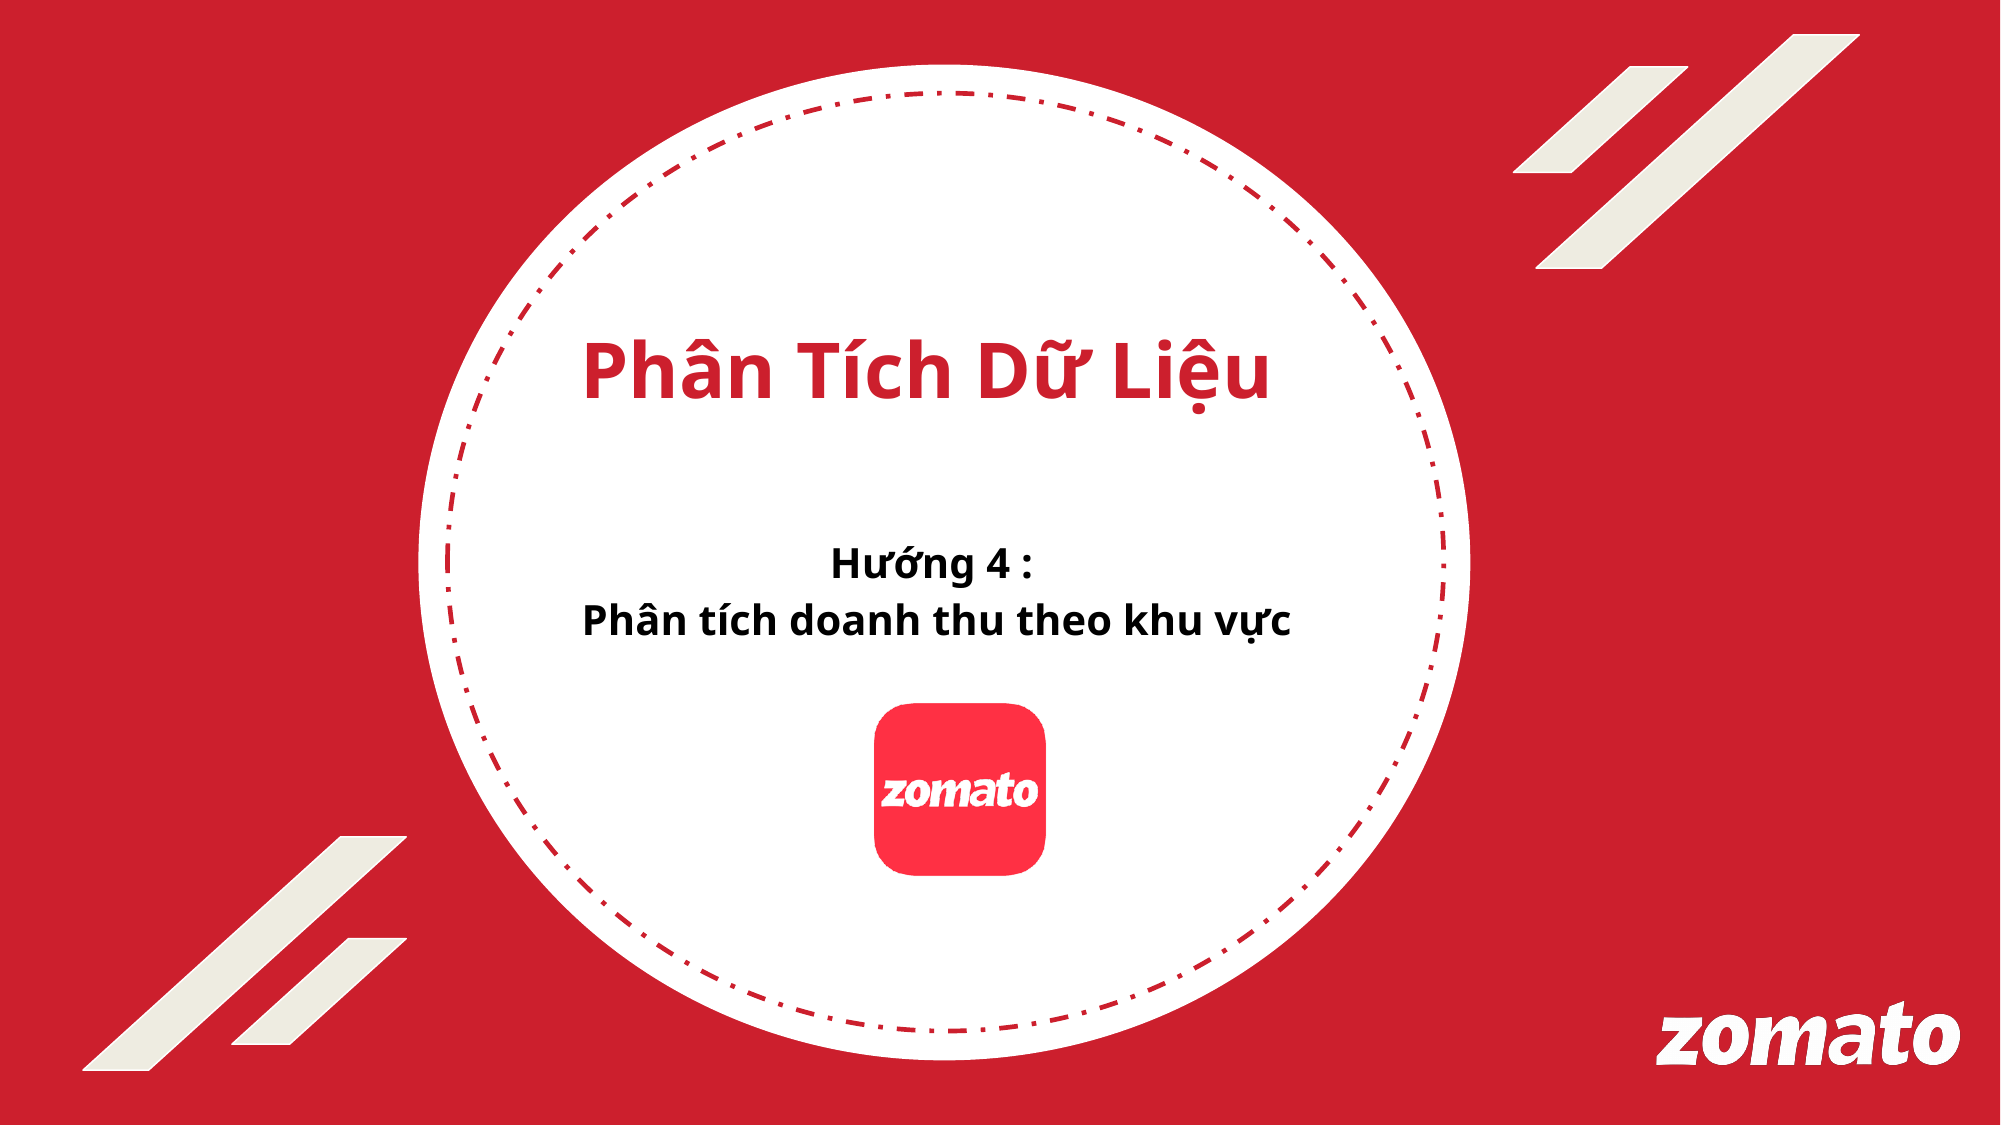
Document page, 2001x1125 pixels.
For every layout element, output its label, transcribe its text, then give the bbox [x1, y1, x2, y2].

text_box [231, 938, 407, 1045]
text_box [447, 93, 1444, 1032]
text_box [82, 836, 407, 1071]
text_box Hướng 4 : Phân tích doanh thu theo khu vực [510, 514, 1363, 660]
text_box Phân Tích Dữ Liệu [544, 306, 1330, 429]
text_box [420, 66, 1468, 1059]
text_box [1536, 34, 1860, 269]
text_box [1513, 66, 1688, 173]
picture [1637, 979, 1980, 1086]
picture [717, 662, 1201, 917]
